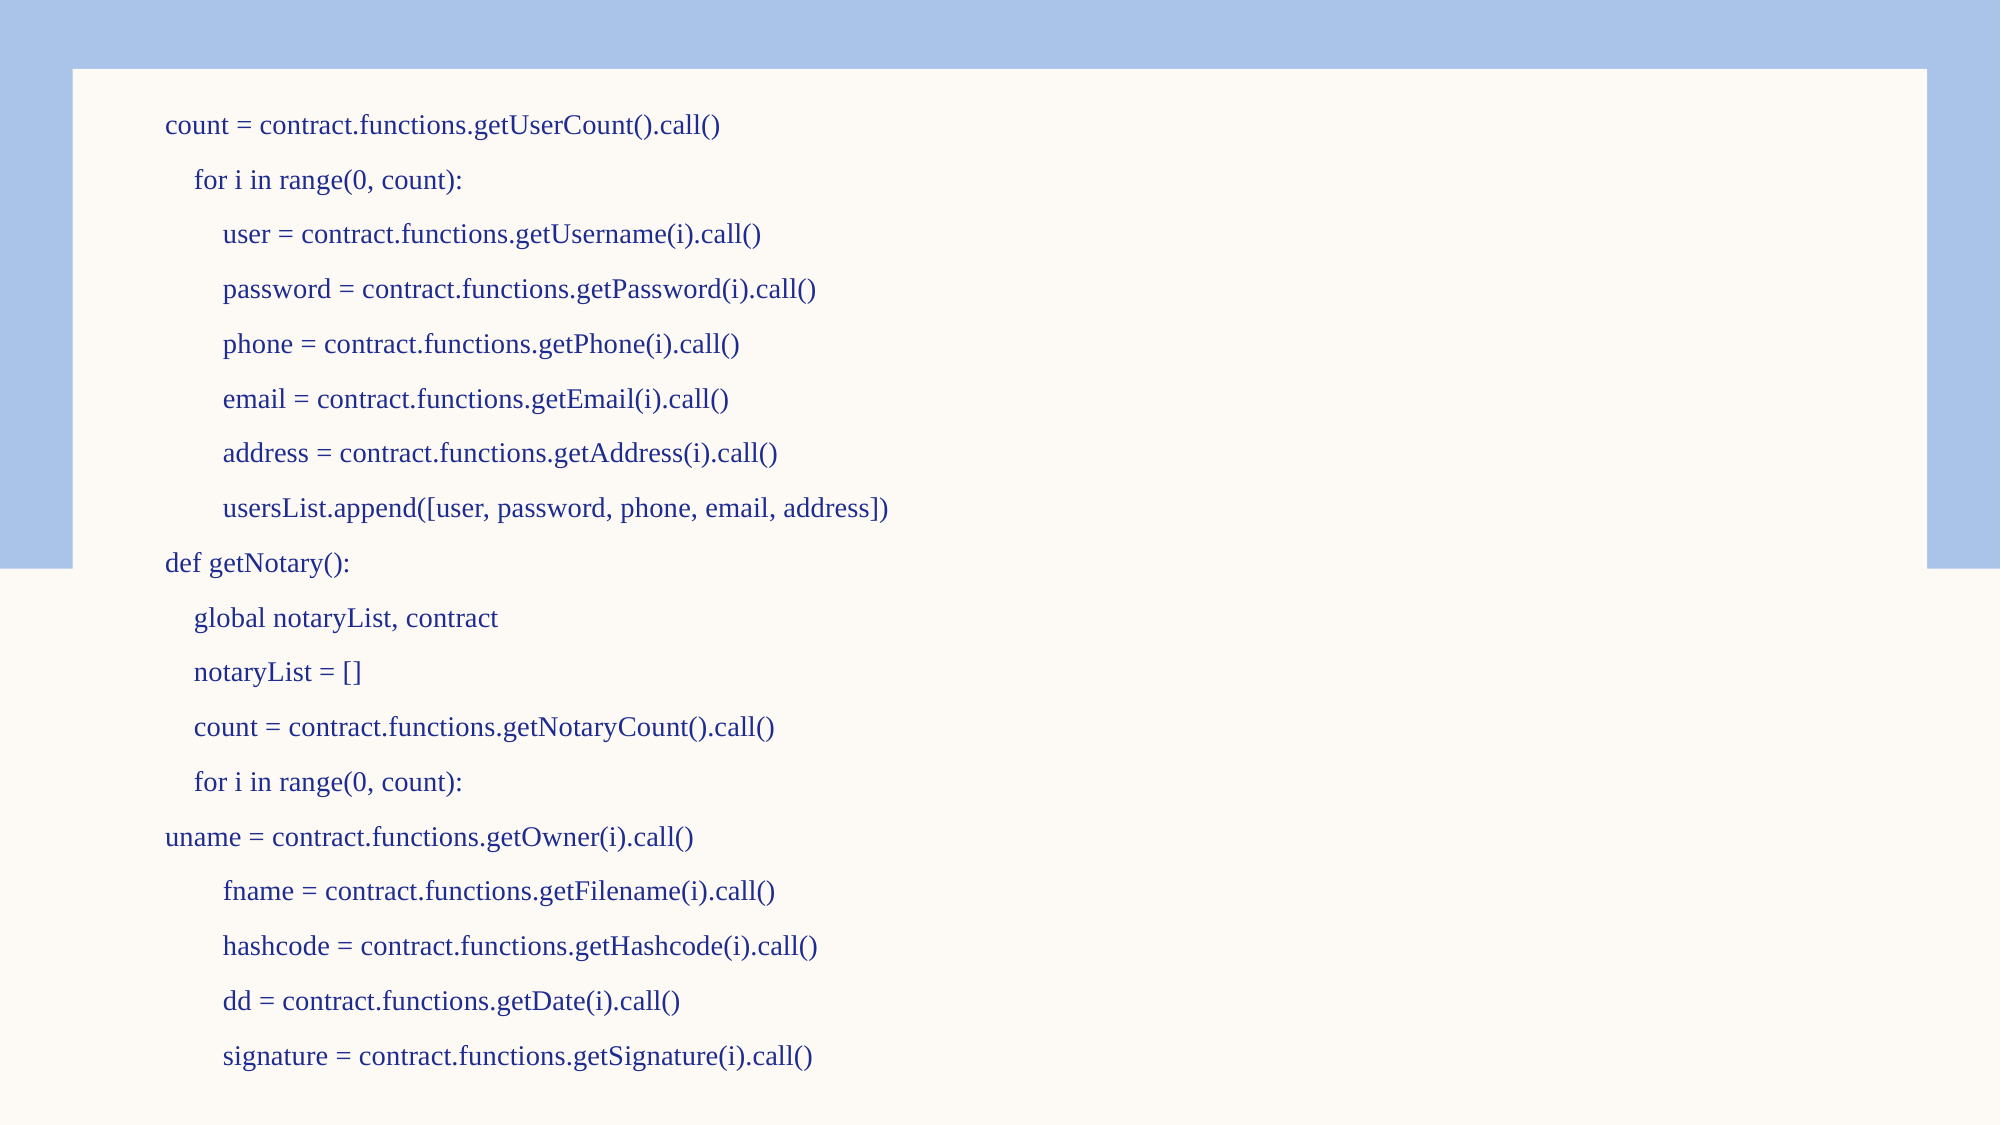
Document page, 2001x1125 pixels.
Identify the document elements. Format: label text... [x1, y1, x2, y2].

list count = contract.functions.getUserCount().call() for i in range(0, count): user = contract.functions.getUsername(i).call() password = contract.functions.getPassword(i).call() phone = contract.functions.getPhone(i).call() email = contract.functions.getEmail(i).call() address = contract.functions.getAddress(i).call() usersList.append([user, password, phone, email, address]) def getNotary(): global notaryList, contract notaryList = [] count = contract.functions.getNotaryCount().call() for i in range(0, count): uname = contract.functions.getOwner(i).call() fname = contract.functions.getFilename(i).call() hashcode = contract.functions.getHashcode(i).call() dd = contract.functions.getDate(i).call() signature = contract.functions.getSignature(i).call() [150, 90, 1875, 1096]
